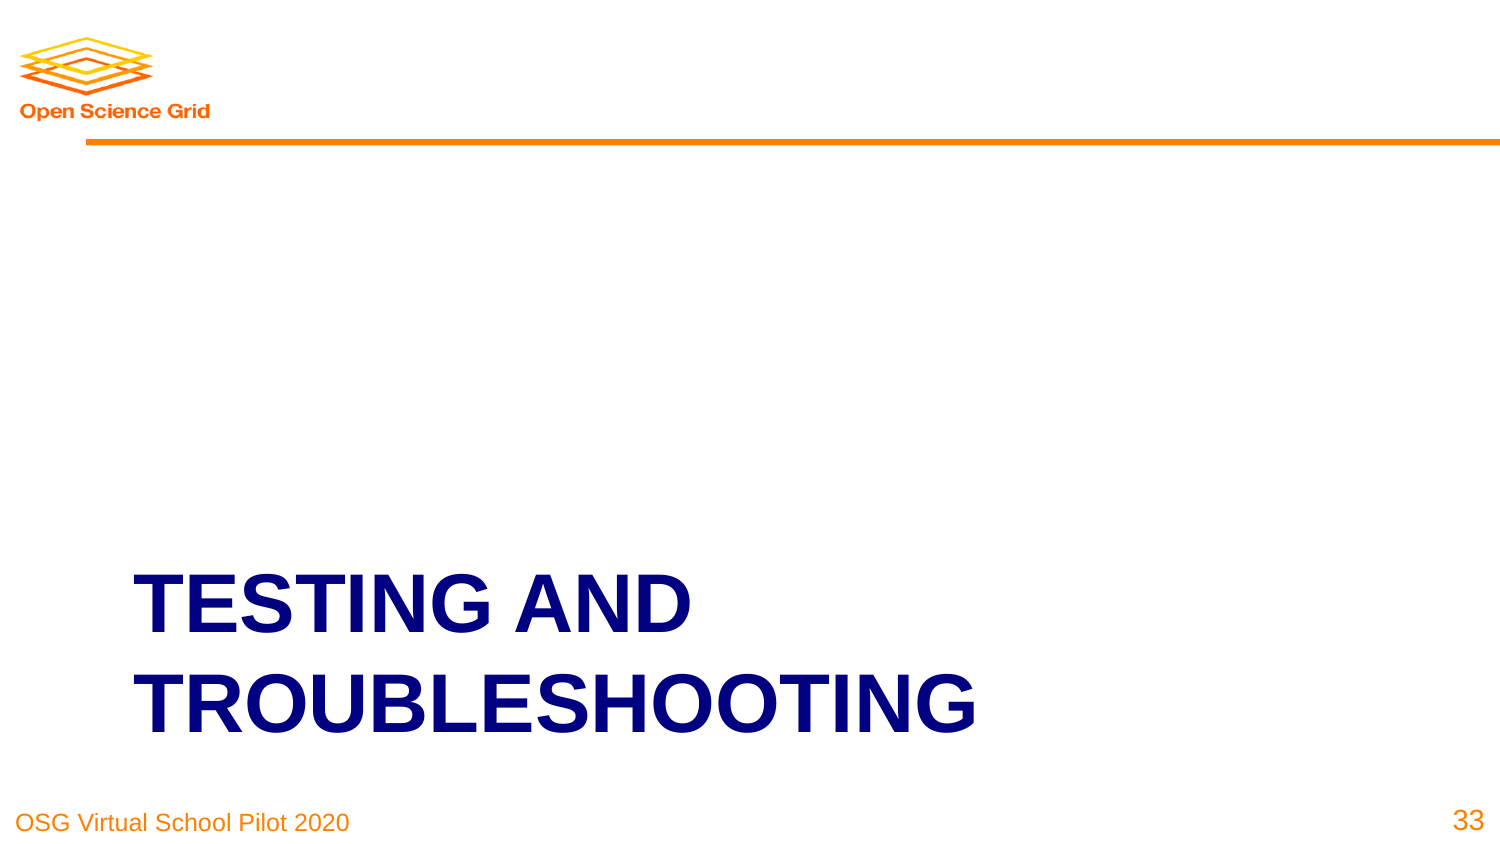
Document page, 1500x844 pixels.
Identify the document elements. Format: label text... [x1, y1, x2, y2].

title Testing and Troubleshooting [118, 542, 1394, 710]
slide_number 33 [1430, 787, 1500, 844]
picture [0, 20, 229, 134]
